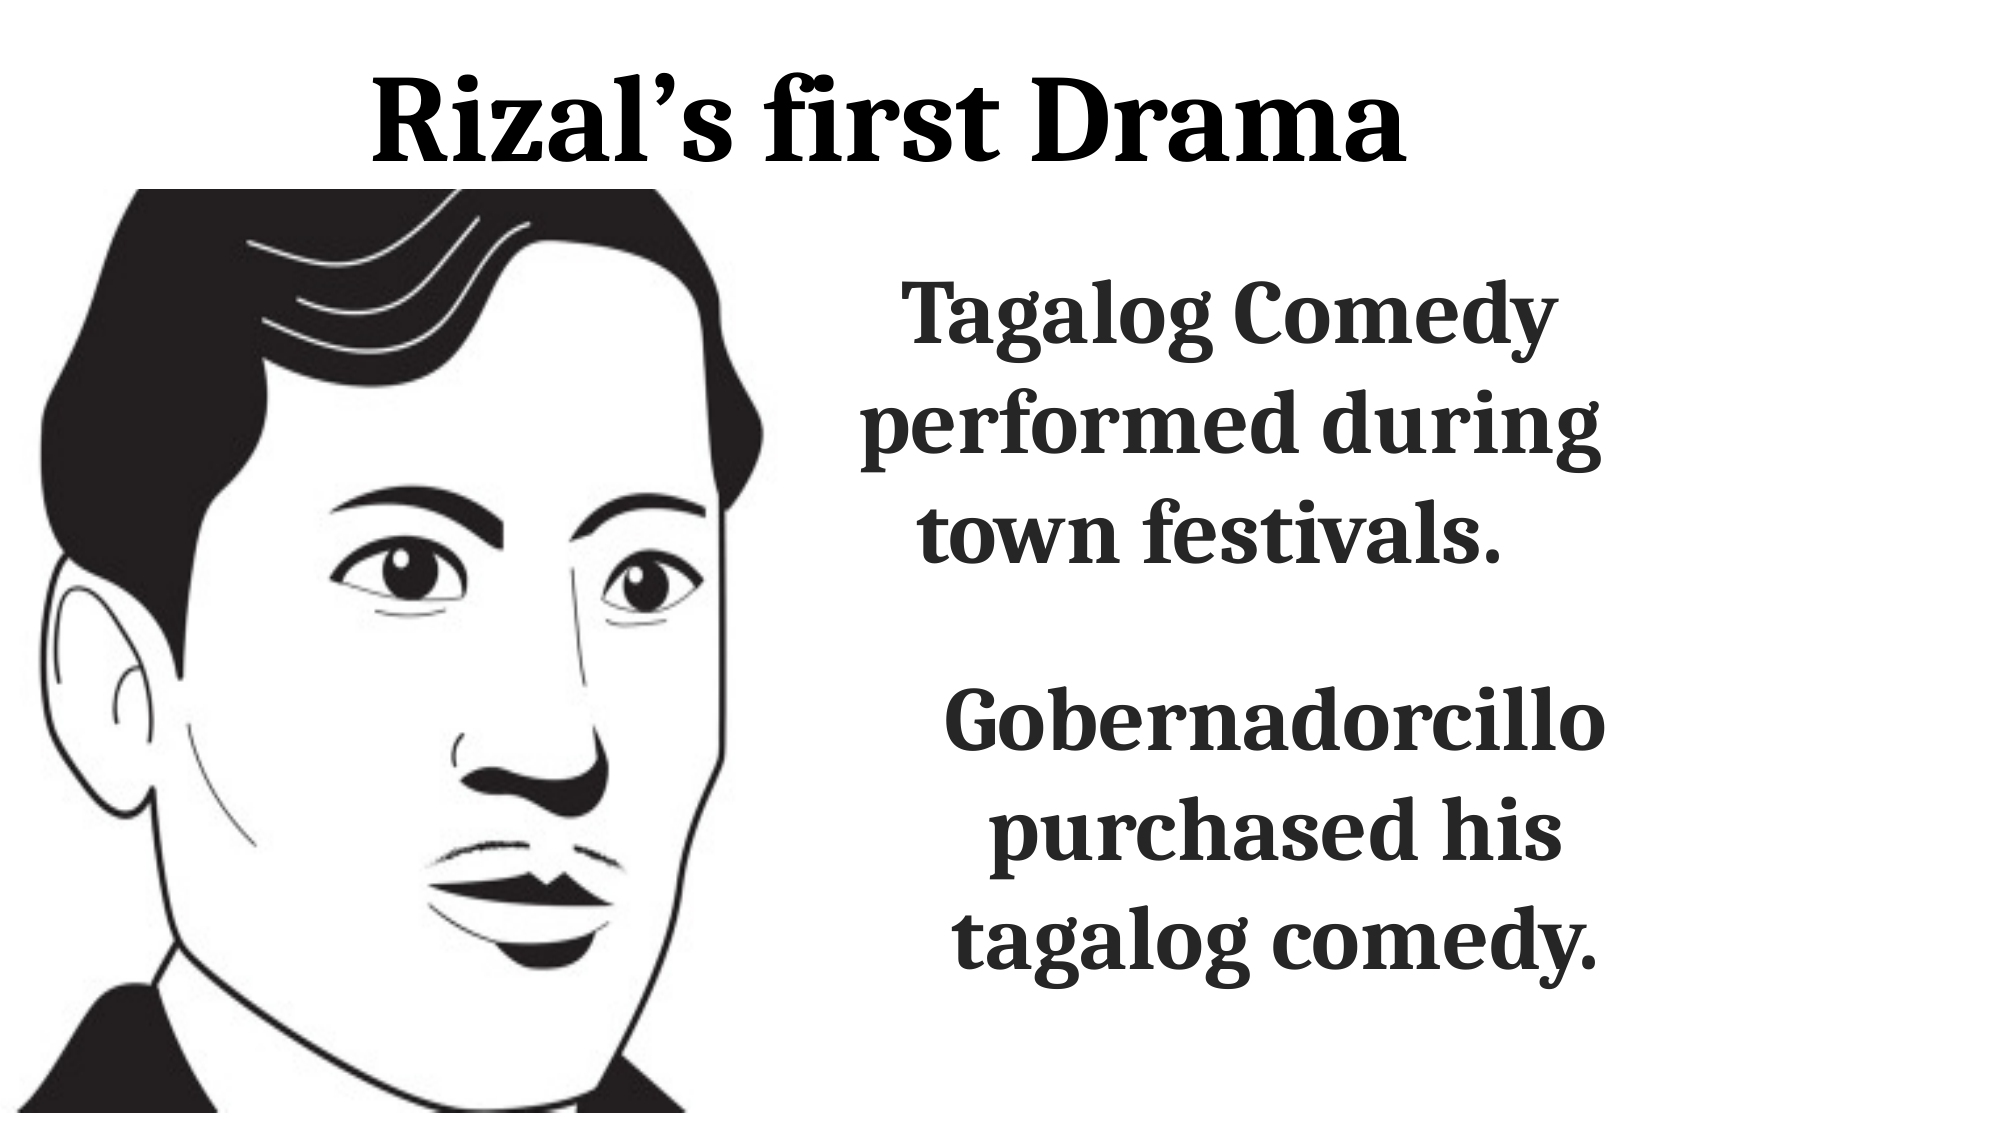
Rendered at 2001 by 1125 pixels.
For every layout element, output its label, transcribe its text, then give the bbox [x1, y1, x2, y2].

picture [0, 189, 788, 1113]
text_box Rizal’s first Drama [61, 29, 1719, 195]
text_box Tagalog Comedy performed during town festivals. [788, 244, 1674, 589]
text_box Gobernadorcillo purchased his tagalog comedy. [833, 651, 1719, 996]
